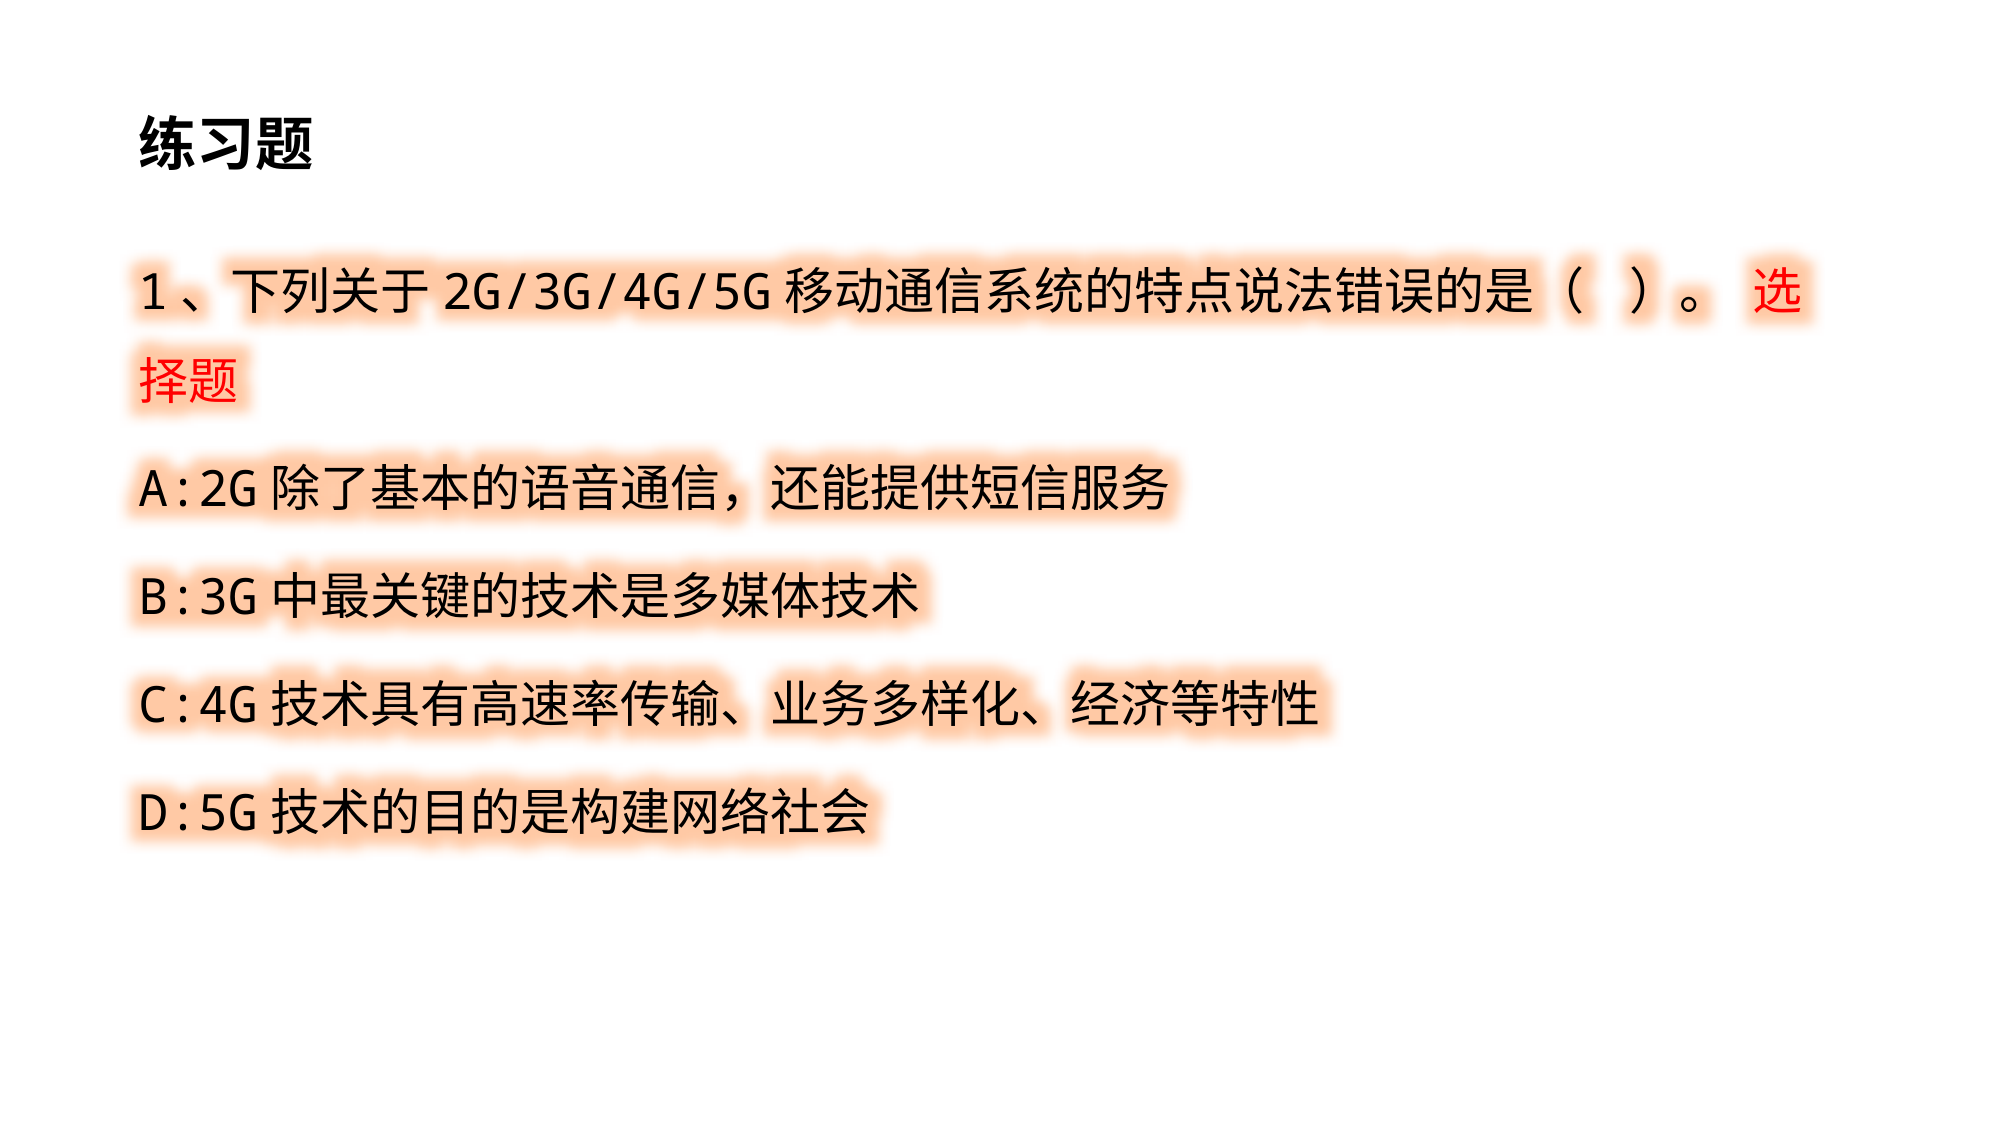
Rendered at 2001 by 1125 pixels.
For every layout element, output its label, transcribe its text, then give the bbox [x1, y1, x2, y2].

text_box 练习题 [120, 97, 1568, 187]
text_box 1、下列关于2G/3G/4G/5G移动通信系统的特点说法错误的是（ ）。 选择题 A:2G除了基本的语音通信，还能提供短信服务 B:3G中最关键的技术是多媒体技术 C:4G技术具有高速率传输、业务多样化、经济等特性 D:5G技术的目的是构建网络社会 [120, 219, 1839, 1047]
